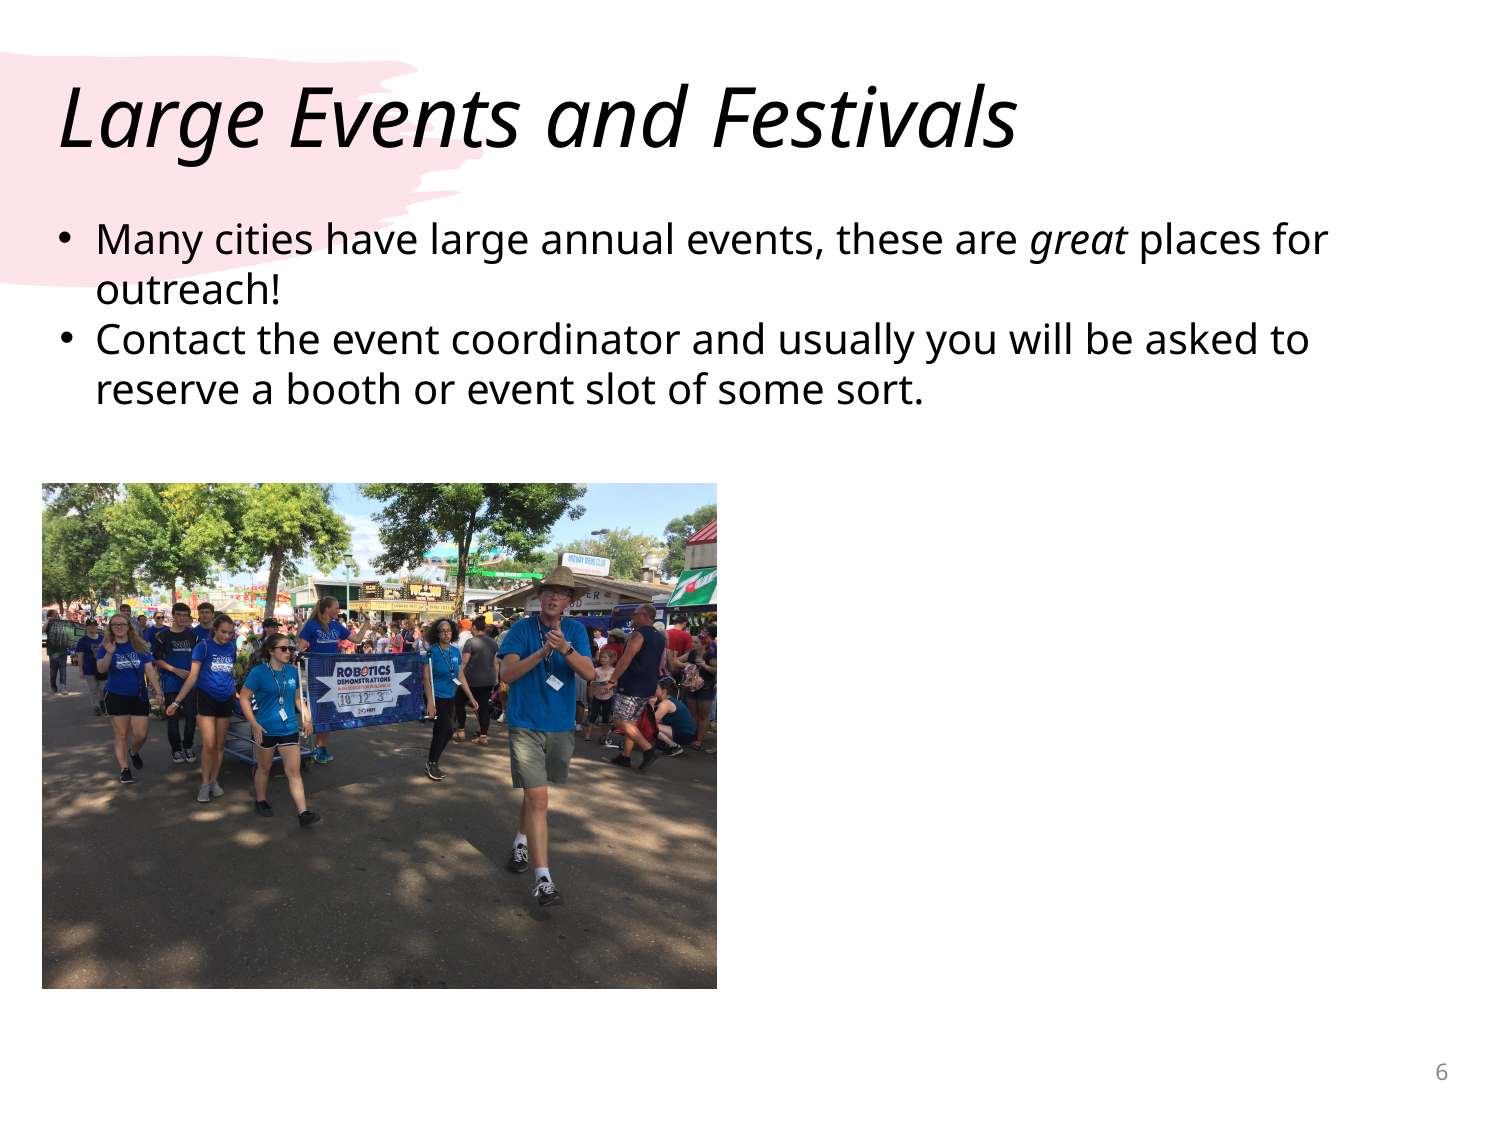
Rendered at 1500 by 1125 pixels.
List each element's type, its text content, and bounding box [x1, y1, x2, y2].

list Many cities have large annual events, these are great places for outreach! Contact the event coordinator and usually you will be asked to reserve a booth or event slot of some sort. [42, 204, 1464, 1030]
picture [42, 450, 1446, 1022]
title Large Events and Festivals [42, 59, 1464, 182]
slide_number ‹#› [1378, 1042, 1464, 1103]
